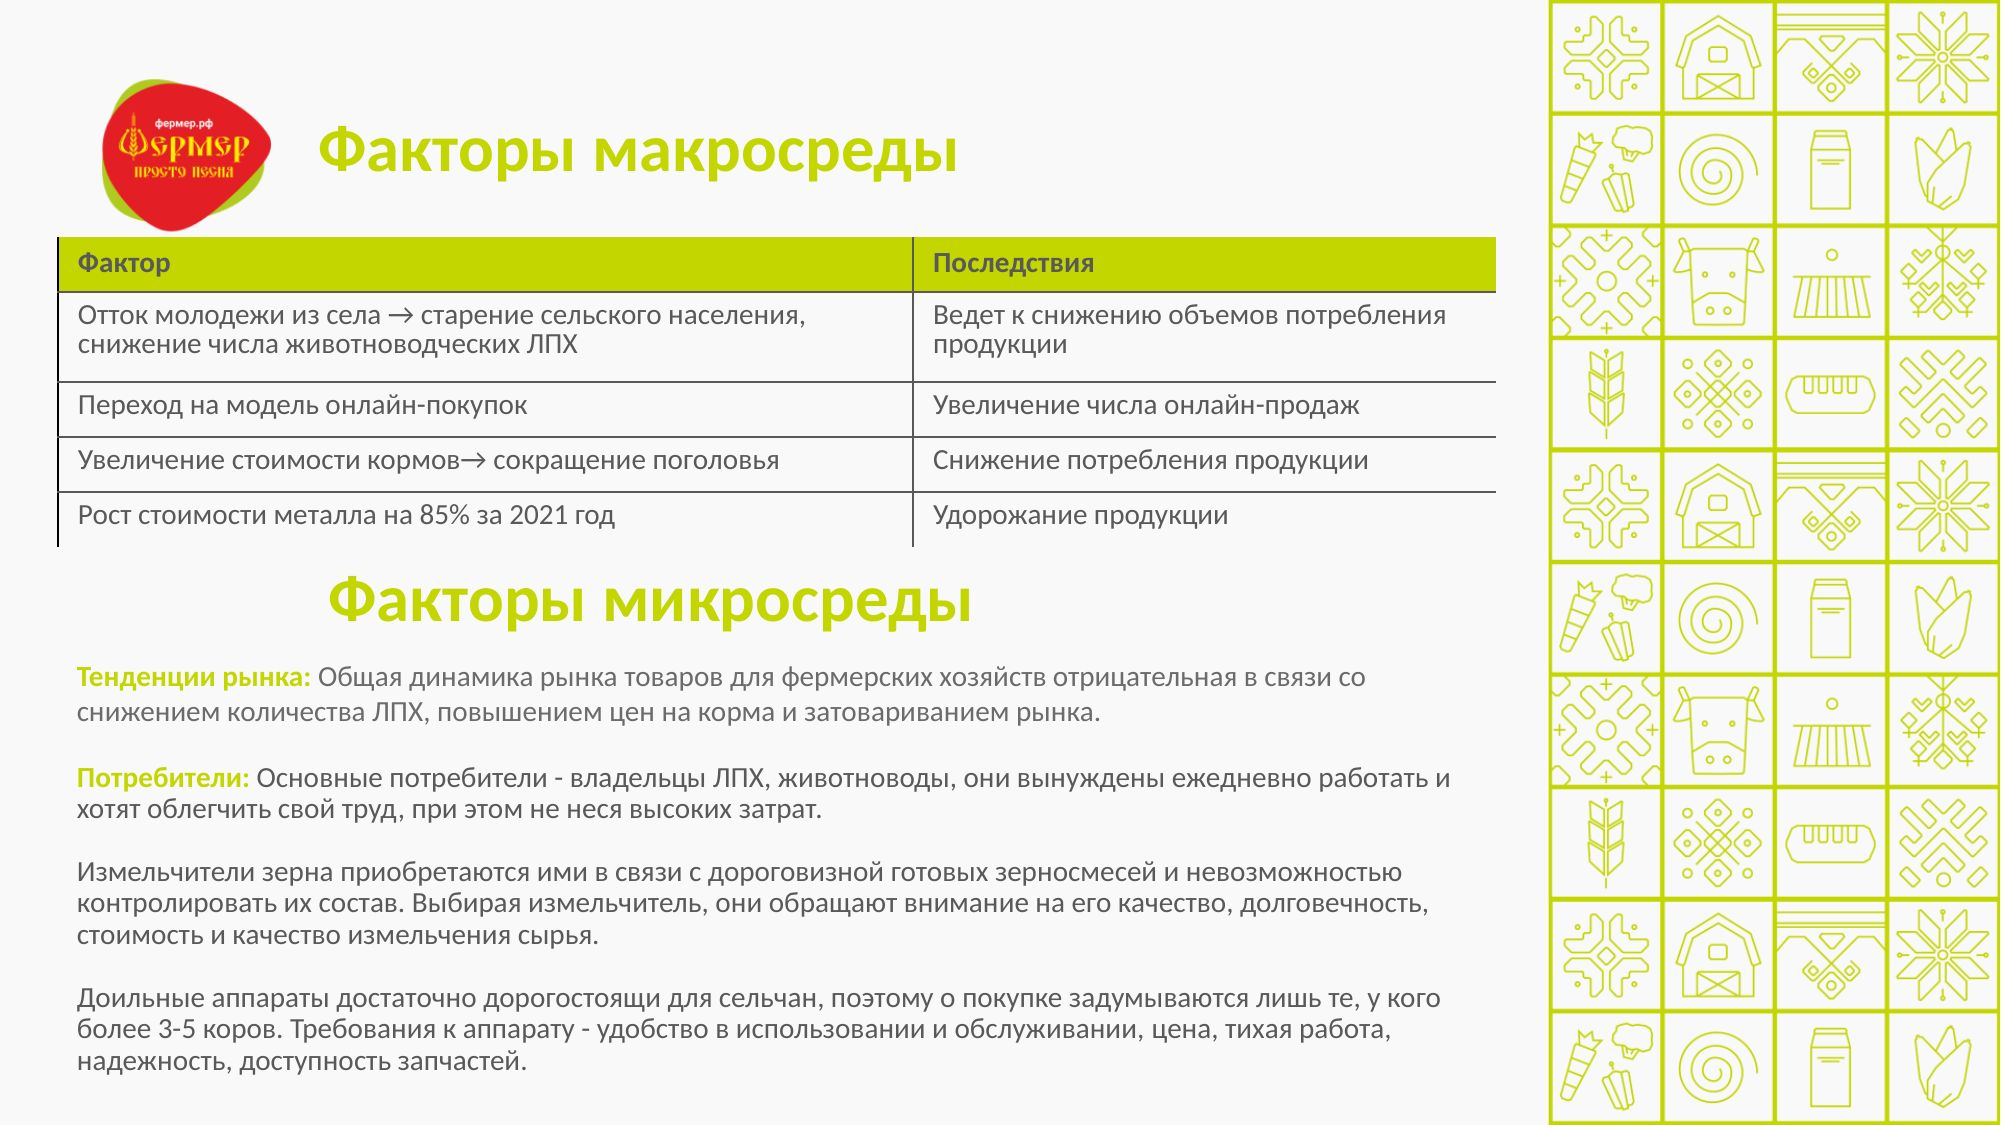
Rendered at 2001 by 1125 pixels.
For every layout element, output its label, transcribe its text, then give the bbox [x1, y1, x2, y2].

table_header Последствия [914, 237, 1496, 291]
table_cell Снижение потребления продукции [914, 438, 1496, 491]
title Факторы макросреды [303, 97, 1175, 202]
table_header Фактор [59, 237, 912, 291]
table_cell Отток молодежи из села → старение сельского населения, снижение числа животноводческих ЛПХ [59, 293, 912, 381]
table_cell Увеличение стоимости кормов→ сокращение поголовья [59, 438, 912, 491]
text_box Факторы микросреды [313, 551, 1185, 655]
table_cell Ведет к снижению объемов потребления продукции [914, 293, 1496, 381]
picture [0, 0, 2001, 1125]
table_cell Переход на модель онлайн-покупок [59, 383, 912, 436]
table_cell Рост стоимости металла на 85% за 2021 год [59, 493, 912, 547]
table_cell Увеличение числа онлайн-продаж [914, 383, 1496, 436]
text_box Тенденции рынка: Общая динамика рынка товаров для фермерских хозяйств отрицательная в связи со снижением количества ЛПХ, повышением цен на корма и затовариванием рынка. Потребители: Основные потребители - владельцы ЛПХ, животноводы, они вынуждены ежедневно работать и хотят облегчить свой труд, при этом не неся высоких затрат. Измельчители зерна приобретаются ими в связи с дороговизной готовых зерносмесей и невозможностью контролировать их состав. Выбирая измельчитель, они обращают внимание на его качество, долговечность, стоимость и качество измельчения сырья. Доильные аппараты достаточно дорогостоящи для сельчан, поэтому о покупке задумываются лишь те, у кого более 3-5 коров. Требования к аппарату - удобство в использовании и обслуживании, цена, тихая работа, надежность, доступность запчастей. [62, 649, 1494, 1084]
table_cell Удорожание продукции [914, 493, 1496, 547]
